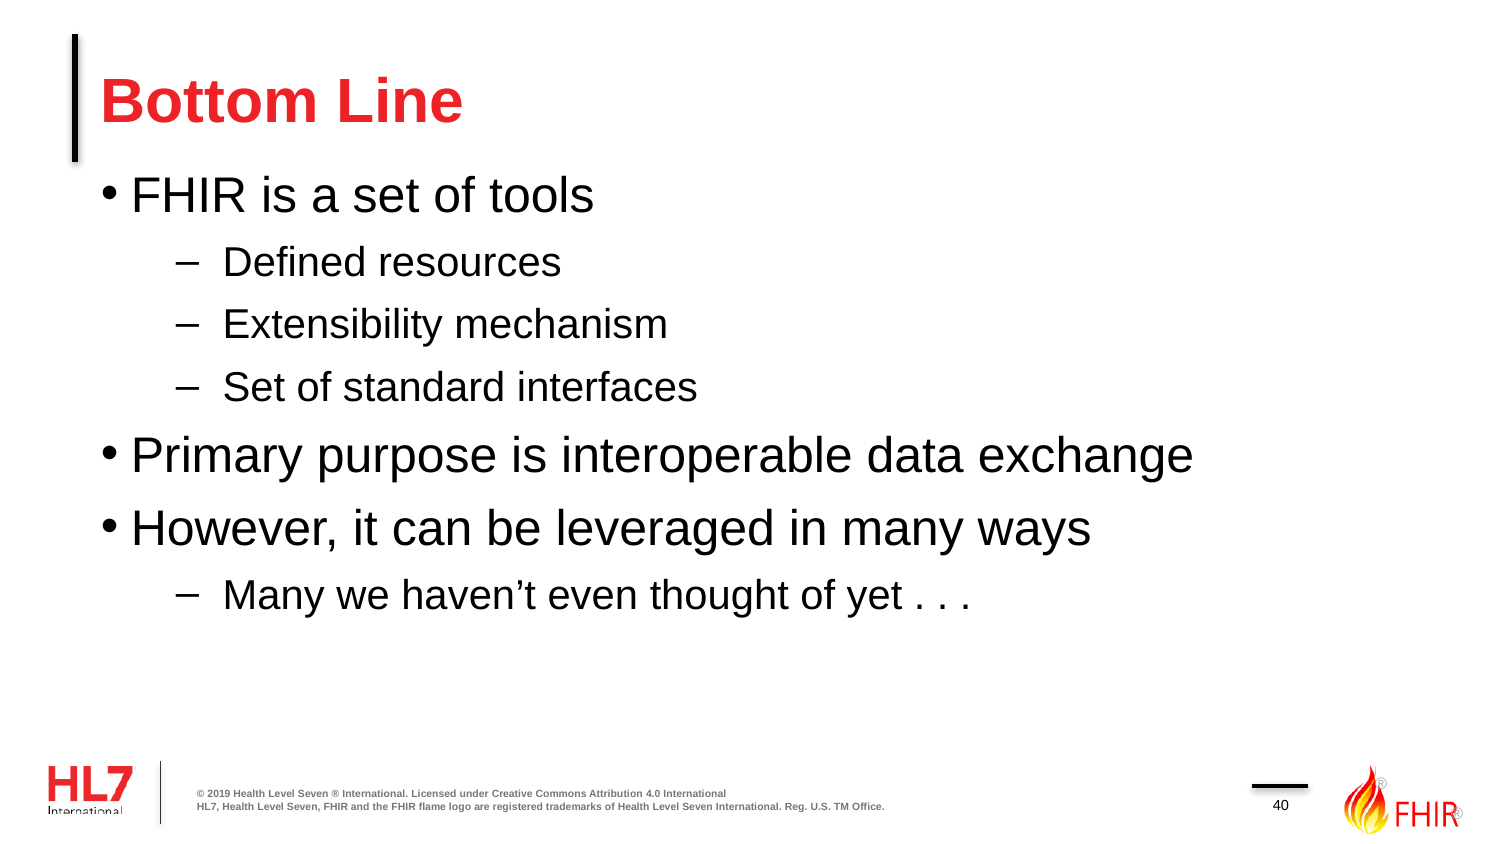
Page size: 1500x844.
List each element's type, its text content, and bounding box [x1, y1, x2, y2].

footer © 2019 Health Level Seven ® International. Licensed under Creative Commons Attribution 4.0 International HL7, Health Level Seven, FHIR and the FHIR flame logo are registered trademarks of Health Level Seven International. Reg. U.S. TM Office. [196, 786, 941, 813]
picture [1339, 760, 1463, 837]
slide_number 40 [1258, 786, 1304, 813]
title Bottom Line [100, 33, 1451, 162]
list FHIR is a set of tools Defined resources Extensibility mechanism Set of standard interfaces Primary purpose is interoperable data exchange However, it can be leveraged in many ways Many we haven’t even thought of yet . . . [100, 162, 1451, 731]
